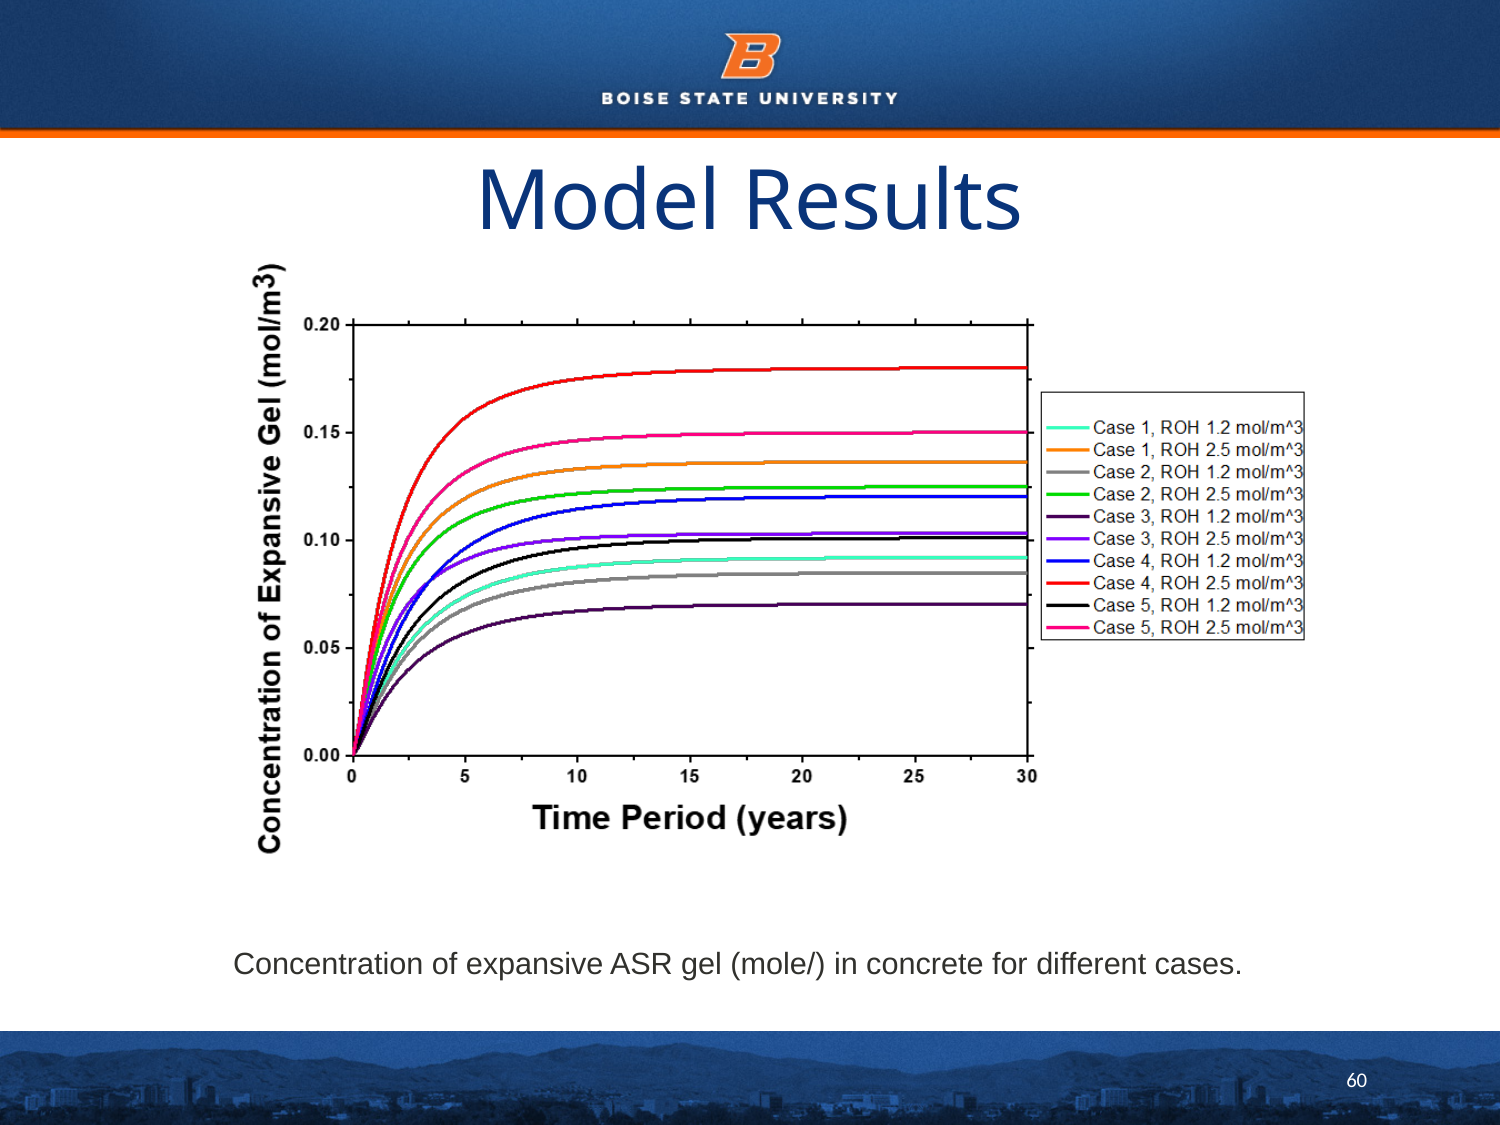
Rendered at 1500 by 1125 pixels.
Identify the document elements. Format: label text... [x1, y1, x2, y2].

picture [0, 0, 1500, 138]
title Model Results [75, 137, 1425, 255]
picture [0, 1031, 1500, 1125]
picture [237, 254, 1318, 888]
